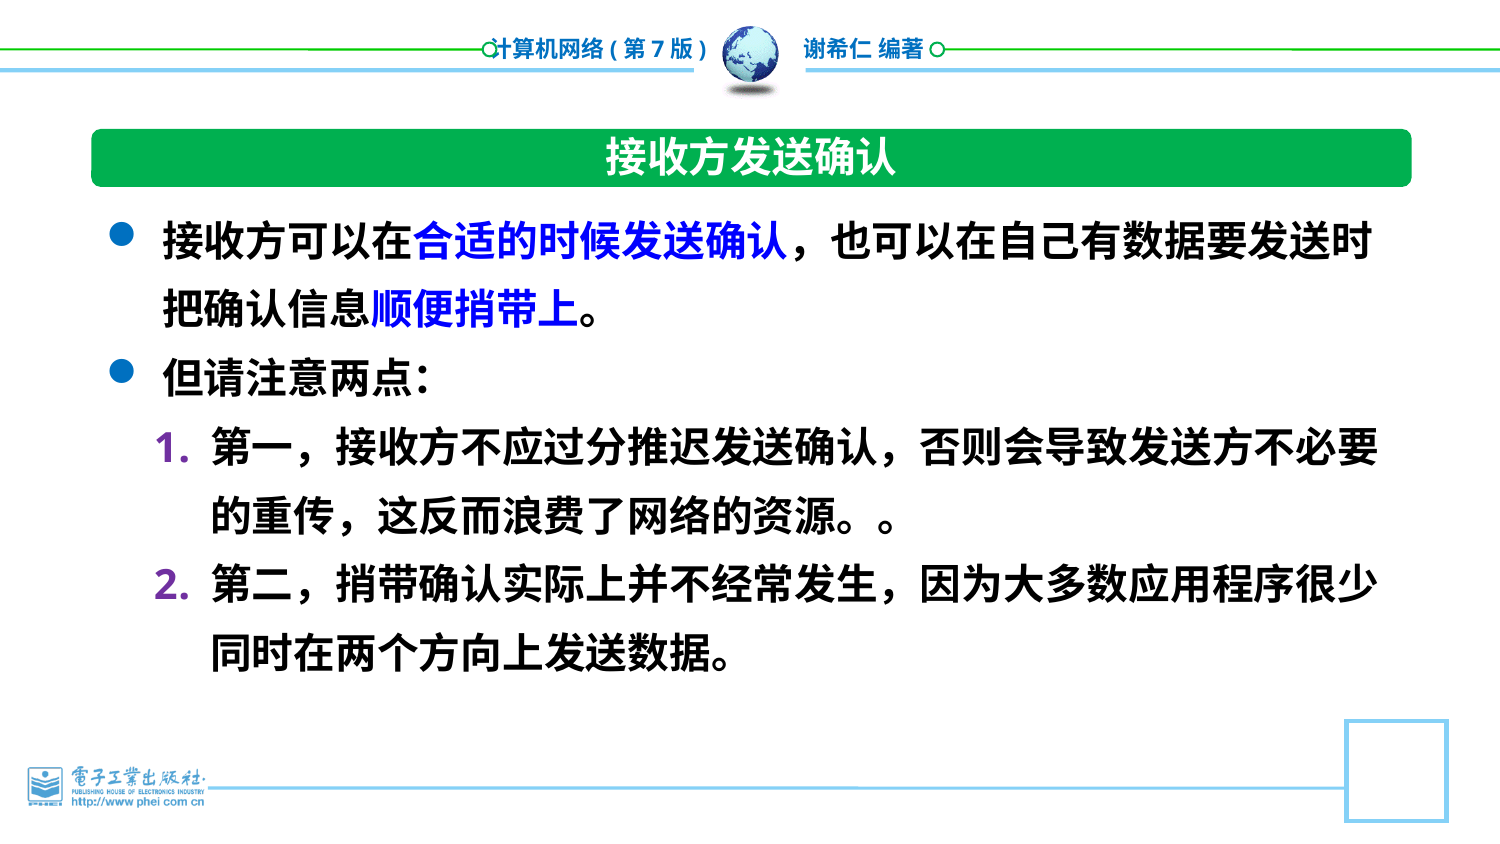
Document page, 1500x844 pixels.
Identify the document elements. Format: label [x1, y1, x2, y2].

picture [720, 24, 780, 100]
text_box [91, 123, 1412, 685]
picture [23, 764, 208, 809]
